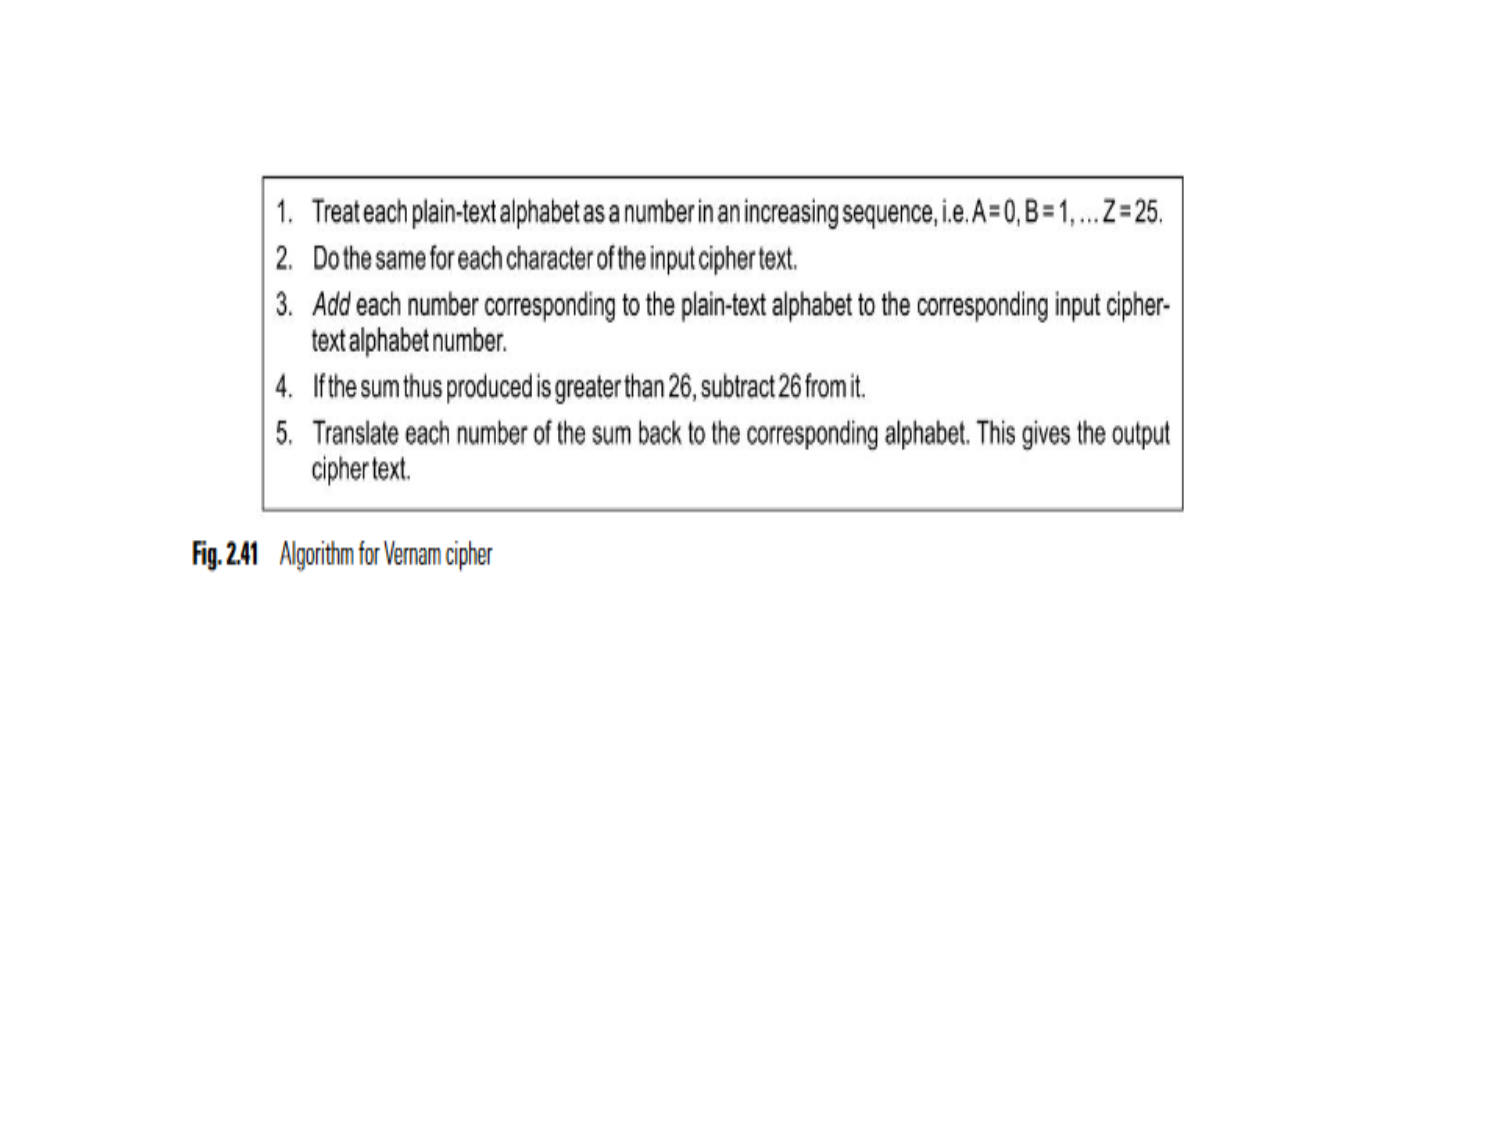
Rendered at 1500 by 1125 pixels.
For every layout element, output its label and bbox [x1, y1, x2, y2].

picture [88, 160, 1249, 587]
